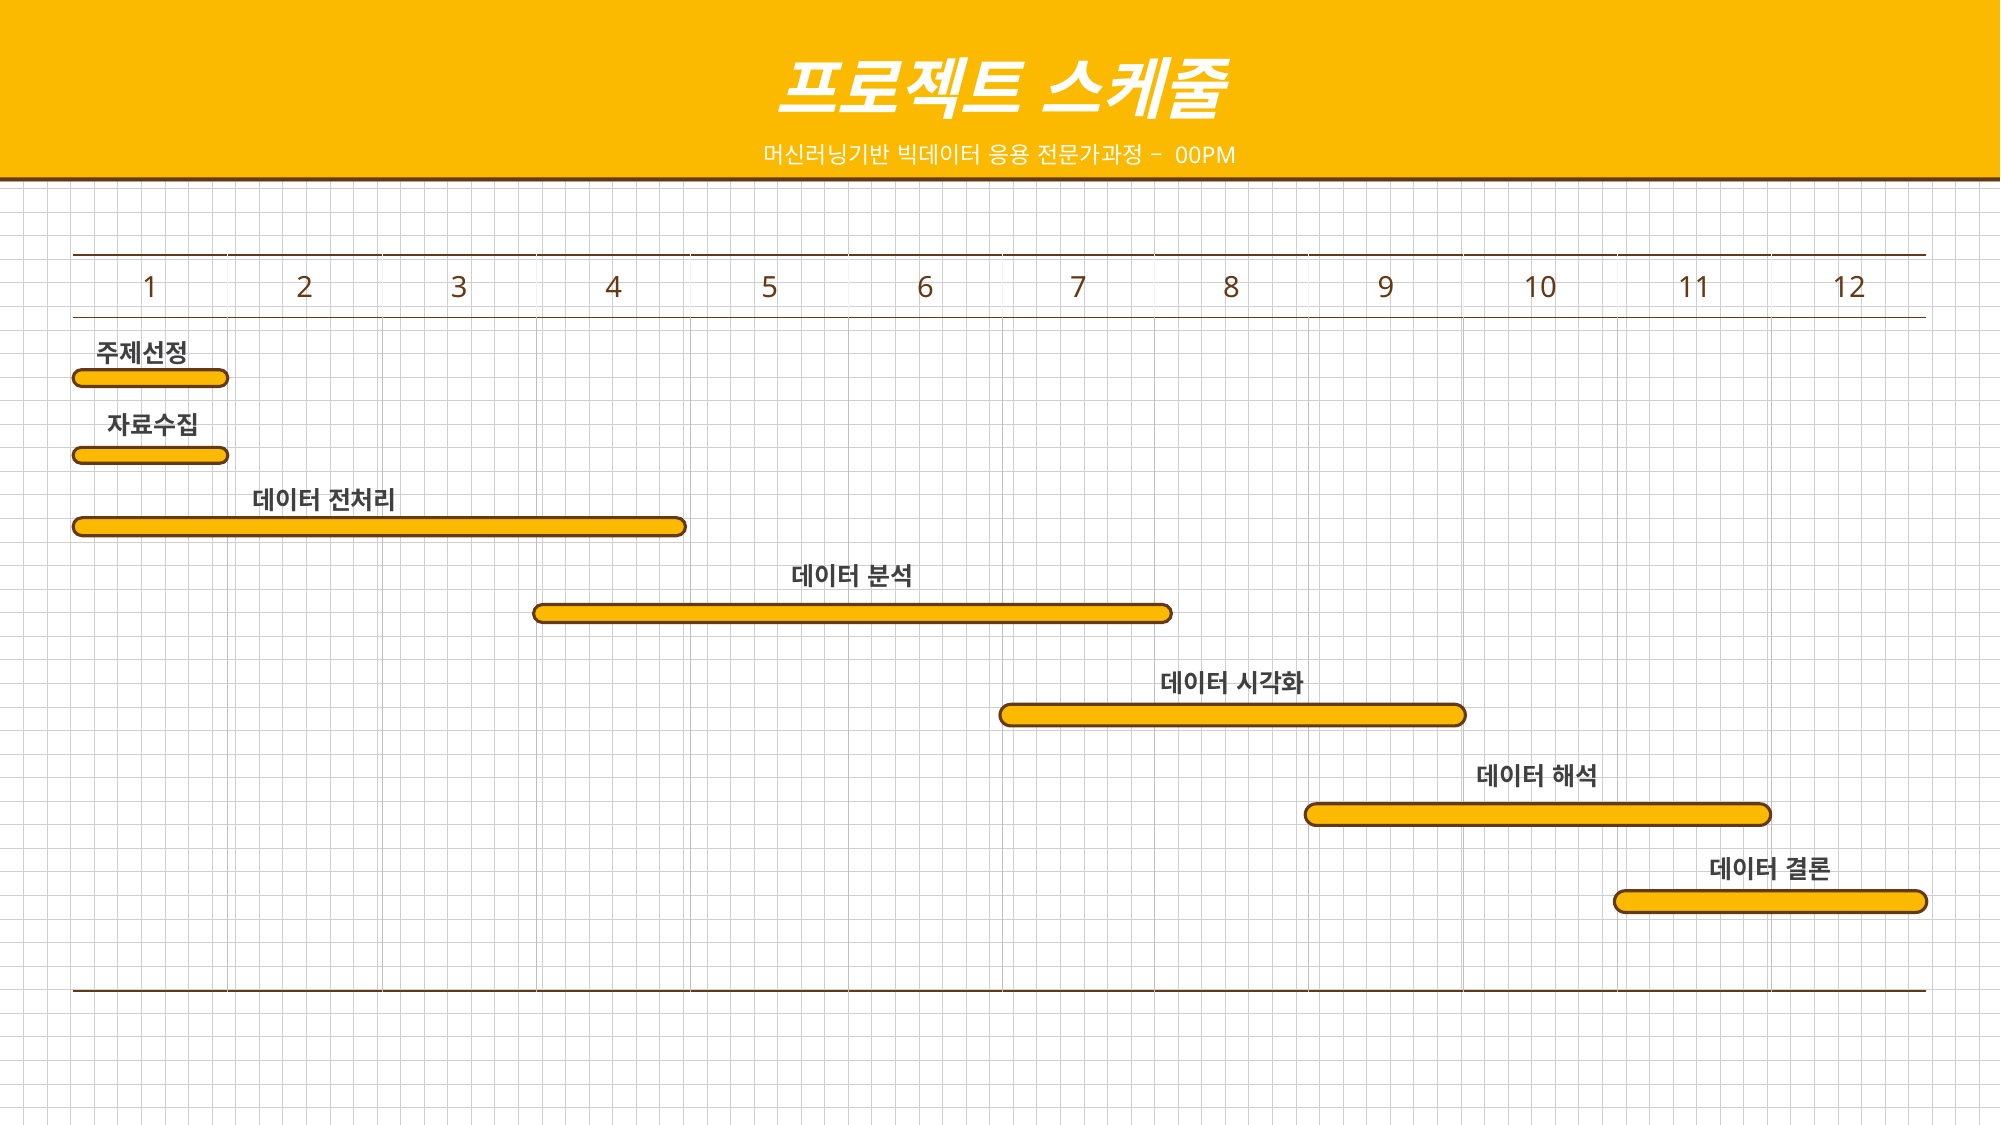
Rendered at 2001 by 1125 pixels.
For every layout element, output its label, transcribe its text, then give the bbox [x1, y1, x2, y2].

table_cell [73, 533, 227, 990]
table_header 5 [691, 256, 848, 317]
table_header 7 [1003, 256, 1154, 317]
text_box 데이터 해석 [1370, 738, 1706, 799]
text_box [72, 516, 687, 537]
table_cell [1618, 821, 1771, 831]
table_cell [691, 318, 848, 603]
table_cell [849, 624, 1002, 990]
text_box 자료수집 [68, 387, 239, 447]
table_header 4 [537, 256, 690, 317]
table_header 9 [1309, 256, 1463, 317]
table_cell [1309, 825, 1463, 990]
table_header 12 [1772, 256, 1926, 317]
table_cell [1003, 624, 1154, 705]
table_cell [1772, 318, 1926, 831]
table_cell [537, 318, 690, 604]
text_box 프로젝트 스케줄 머신러닝기반 빅데이터 응용 전문가과정 – 00PM [0, 0, 2000, 178]
text_box 데이터 시각화 [1065, 645, 1401, 705]
text_box [998, 703, 1467, 727]
table_cell [383, 537, 536, 990]
table_cell [228, 318, 382, 462]
table_header 1 [73, 256, 227, 314]
table_cell [691, 624, 848, 990]
text_box [1613, 892, 1928, 914]
table_cell [537, 623, 690, 990]
table_cell [1464, 827, 1617, 990]
table_cell [1003, 318, 1154, 603]
text_box [72, 374, 229, 387]
table_cell [1772, 910, 1926, 990]
table_header 2 [228, 256, 382, 317]
table_header 11 [1618, 256, 1771, 317]
text_box 데이터 결론 [1602, 831, 1939, 892]
text_box [72, 447, 229, 465]
table_cell [1309, 725, 1463, 804]
table_cell [1155, 318, 1308, 645]
table_cell [383, 318, 536, 516]
table_cell [1618, 318, 1771, 808]
table_cell [1618, 912, 1771, 990]
text_box 데이터 분석 [751, 537, 954, 598]
table_cell [849, 318, 1002, 603]
text_box [532, 603, 1173, 624]
table_header 8 [1155, 256, 1308, 317]
text_box 데이터 전처리 [223, 462, 426, 522]
table_cell [1464, 318, 1617, 738]
table_cell [228, 537, 382, 990]
text_box [1304, 802, 1772, 827]
table_header 10 [1464, 256, 1617, 317]
table_cell [73, 461, 223, 520]
table_cell [1309, 318, 1463, 706]
table_header 3 [383, 256, 536, 317]
table_cell [1155, 727, 1308, 990]
text_box 주제선정 [57, 314, 228, 375]
table_cell [1003, 725, 1154, 990]
table_header 6 [849, 256, 1002, 317]
